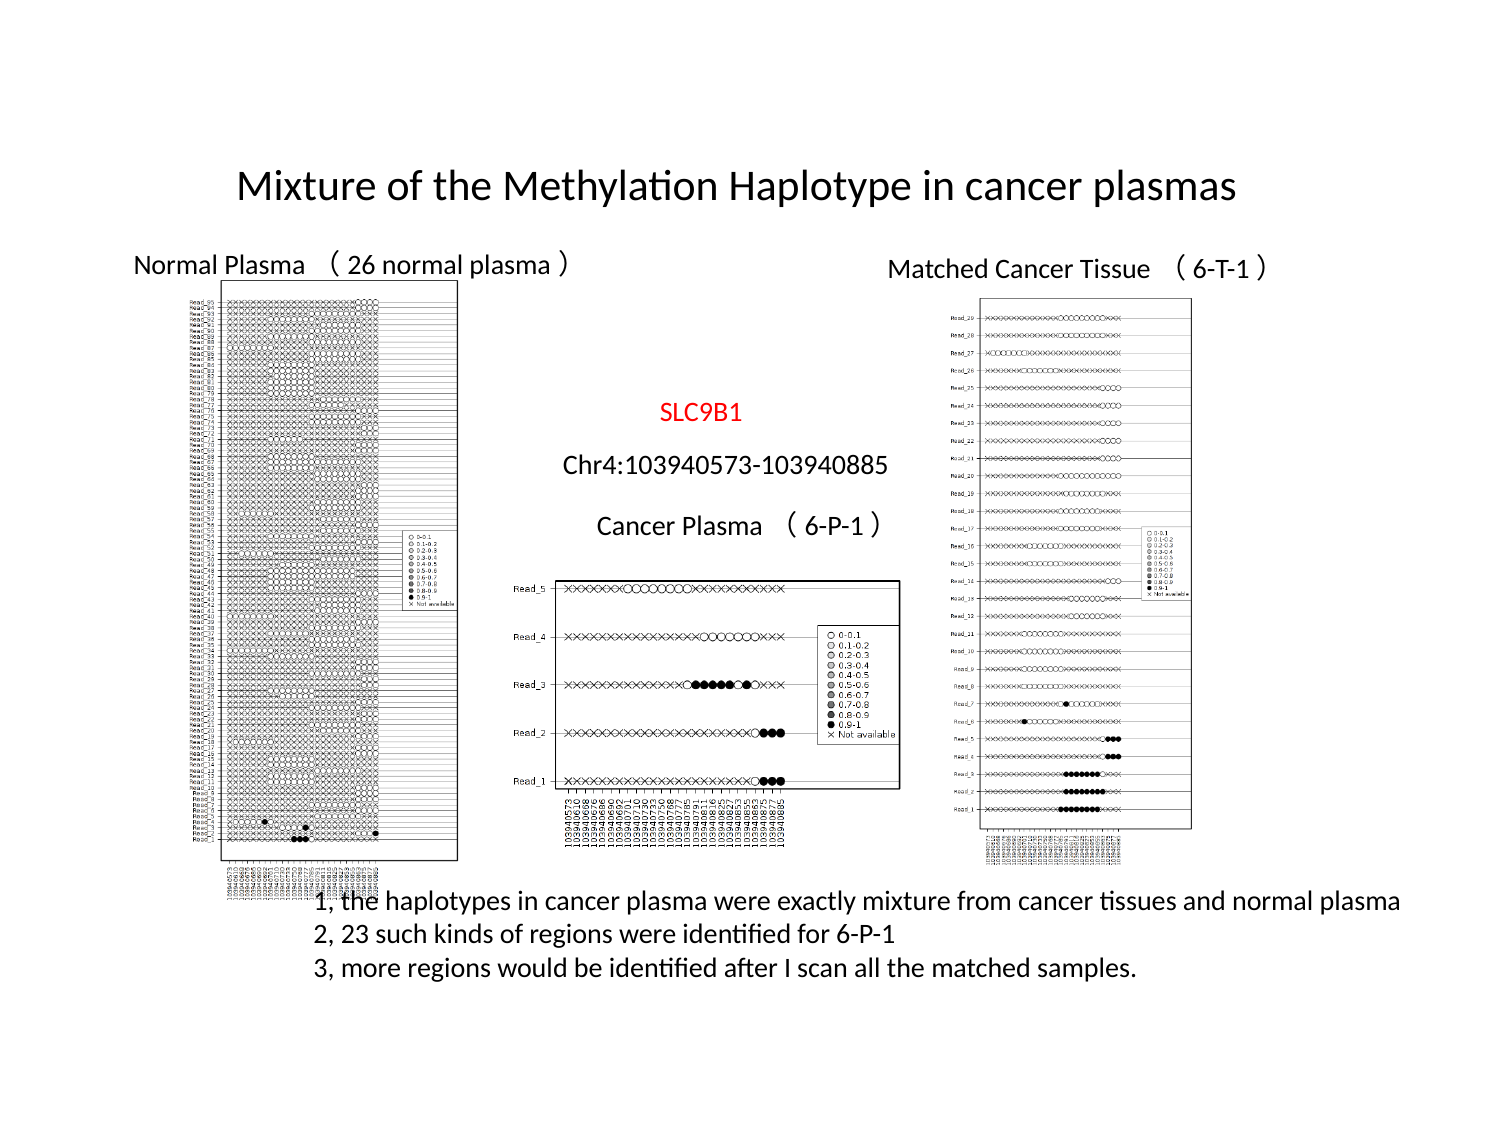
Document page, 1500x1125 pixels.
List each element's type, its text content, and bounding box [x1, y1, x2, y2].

text_box 1, the haplotypes in cancer plasma were exactly mixture from cancer tissues and normal plasma 2, 23 such kinds of regions were identified for 6-P-1 3, more regions would be identified after I scan all the matched samples. [298, 874, 1424, 991]
text_box Chr4:103940573-103940885 [548, 438, 905, 488]
text_box Mixture of the Methylation Haplotype in cancer plasmas [221, 148, 1253, 217]
text_box Normal Plasma（26 normal plasma） [118, 238, 601, 288]
picture [160, 253, 920, 911]
text_box Matched Cancer Tissue（6-T-1） [872, 242, 1300, 291]
text_box SLC9B1 [645, 385, 758, 434]
text_box Cancer Plasma（6-P-1） [582, 499, 914, 540]
picture [924, 273, 1204, 875]
